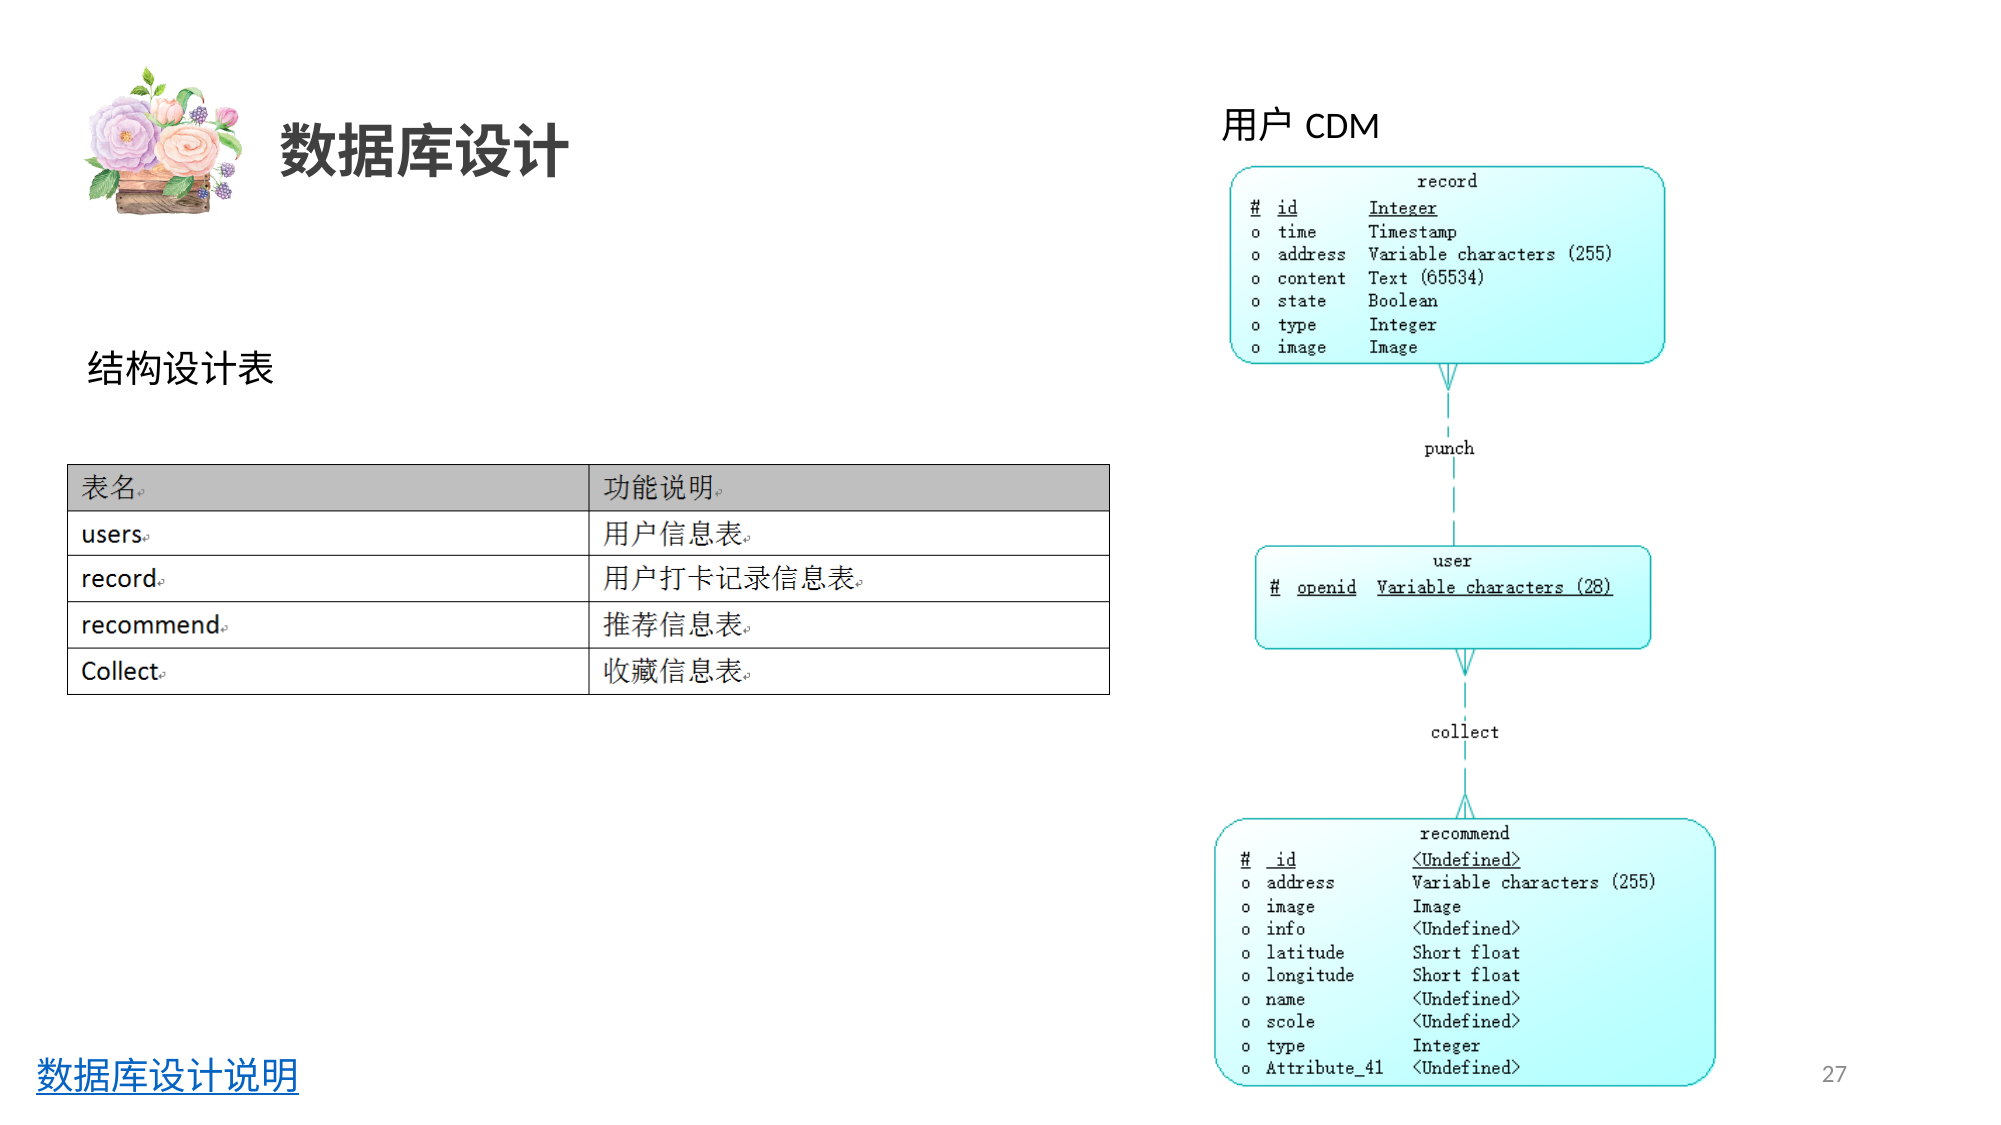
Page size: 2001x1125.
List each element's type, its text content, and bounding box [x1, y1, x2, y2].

text_box 结构设计表 [72, 337, 679, 398]
picture [64, 49, 265, 250]
slide_number 27 [1412, 1042, 1863, 1103]
text_box 数据库设计 [265, 106, 1496, 192]
text_box 用户CDM [1206, 93, 1811, 154]
picture [1206, 158, 1733, 1095]
text_box 数据库设计说明 [21, 1044, 436, 1114]
picture [62, 460, 1111, 697]
